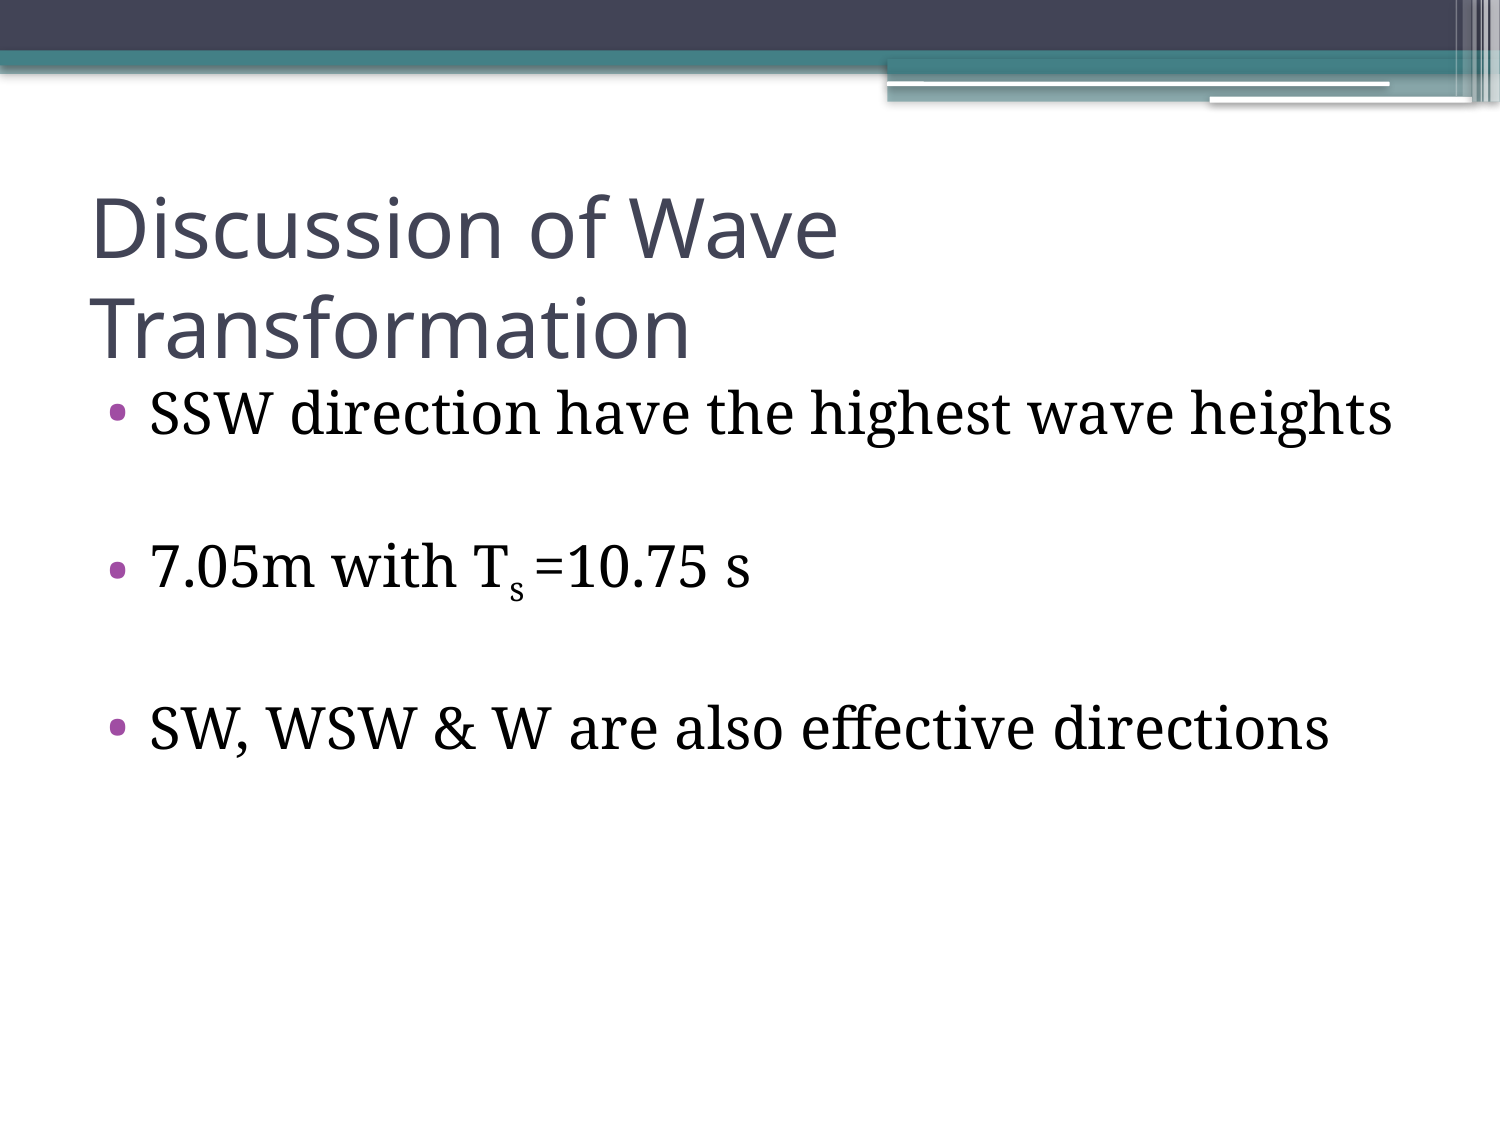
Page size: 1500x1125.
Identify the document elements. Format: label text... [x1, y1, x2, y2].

title Discussion of Wave Transformation [75, 187, 1425, 363]
list SSW direction have the highest wave heights 7.05m with Ts =10.75 s SW, WSW & W are also effective directions [75, 368, 1425, 1079]
